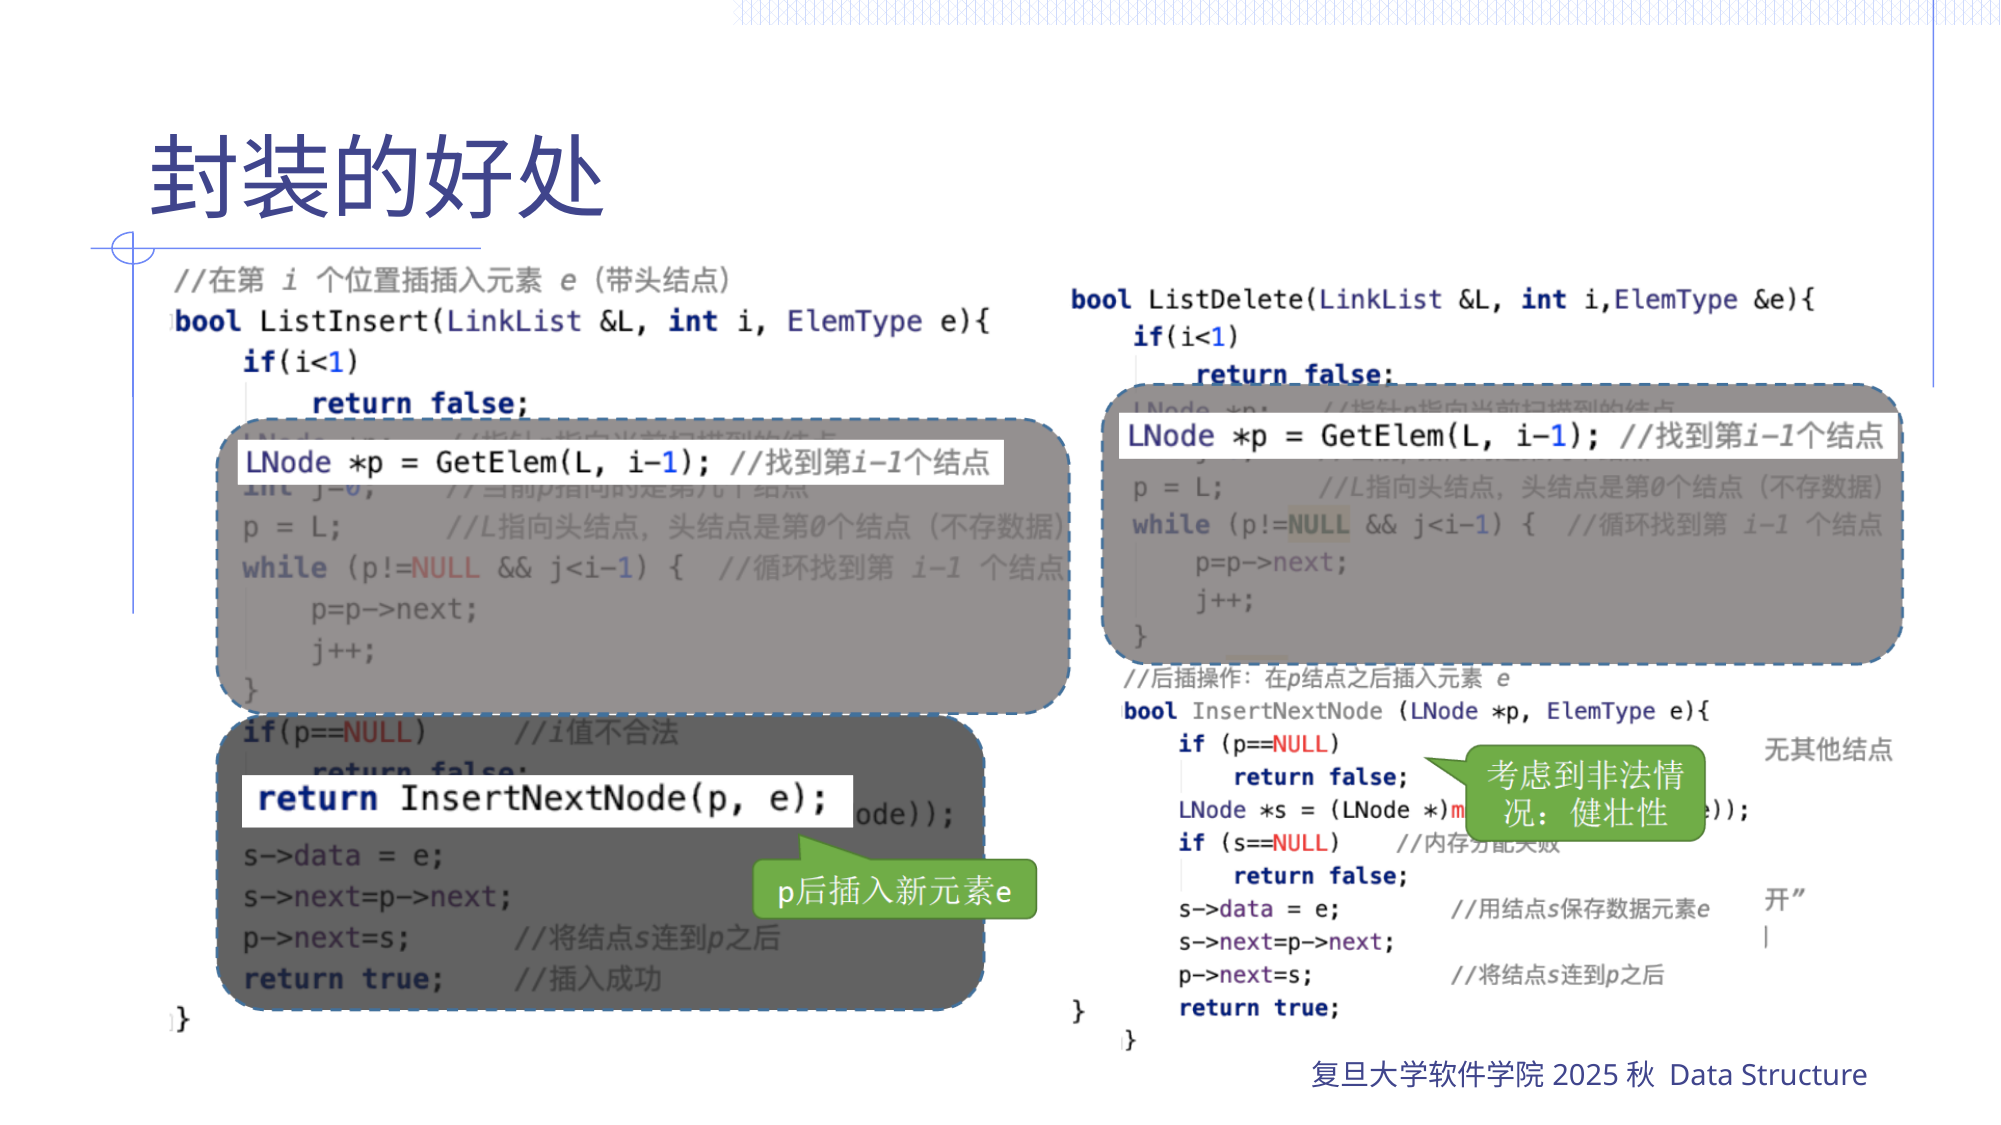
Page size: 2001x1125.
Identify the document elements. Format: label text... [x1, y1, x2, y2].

title 封装的好处 [133, 50, 1834, 238]
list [161, 255, 1910, 1061]
